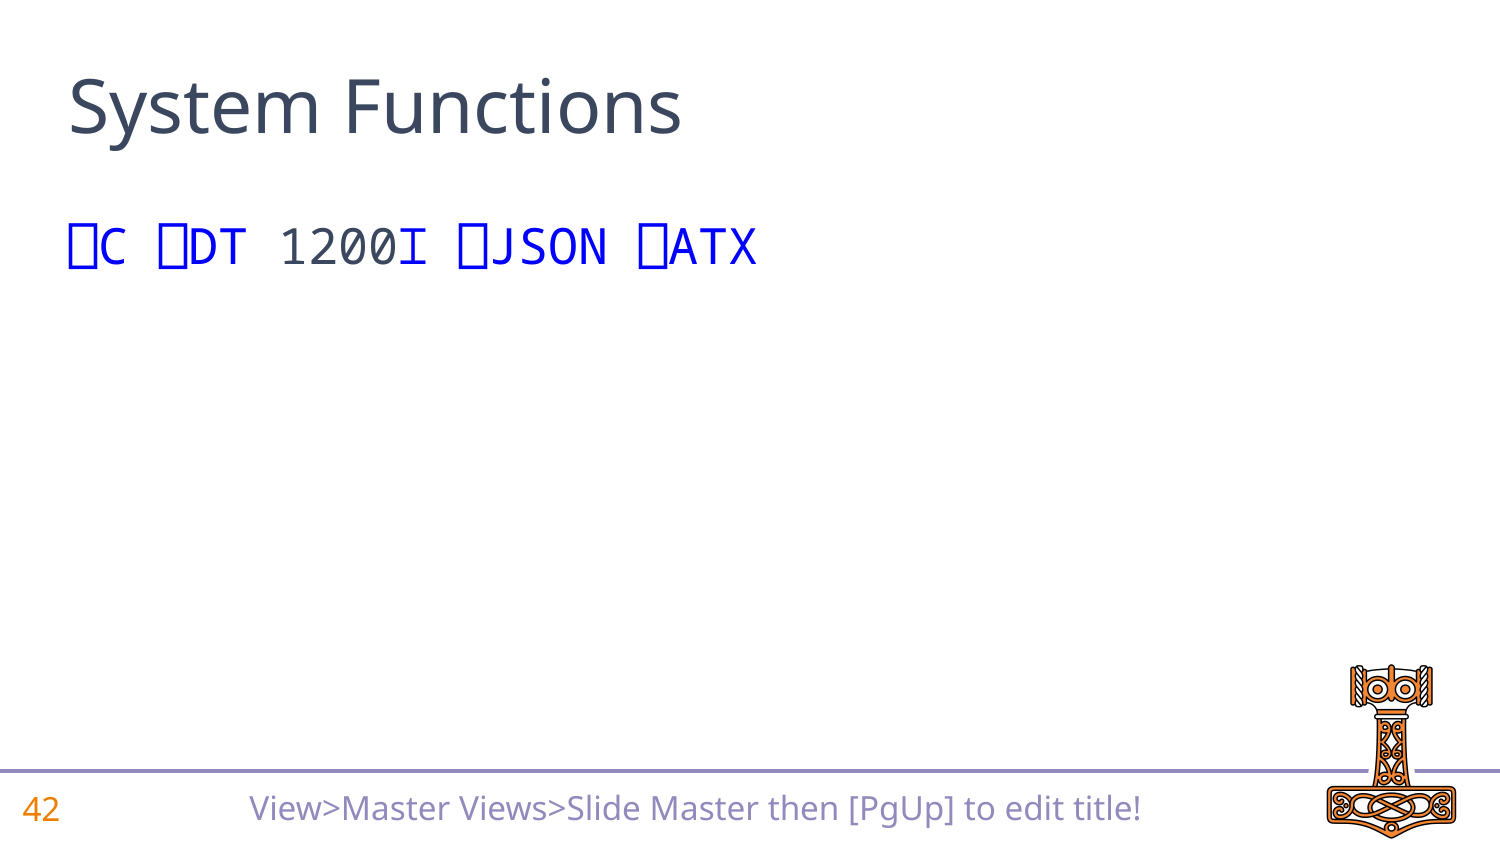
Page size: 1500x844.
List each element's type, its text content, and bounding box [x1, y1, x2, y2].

picture [1320, 655, 1461, 844]
list ⎕C ⎕DT 1200⌶ ⎕JSON ⎕ATX [53, 207, 1453, 740]
title System Functions [53, 43, 1203, 157]
